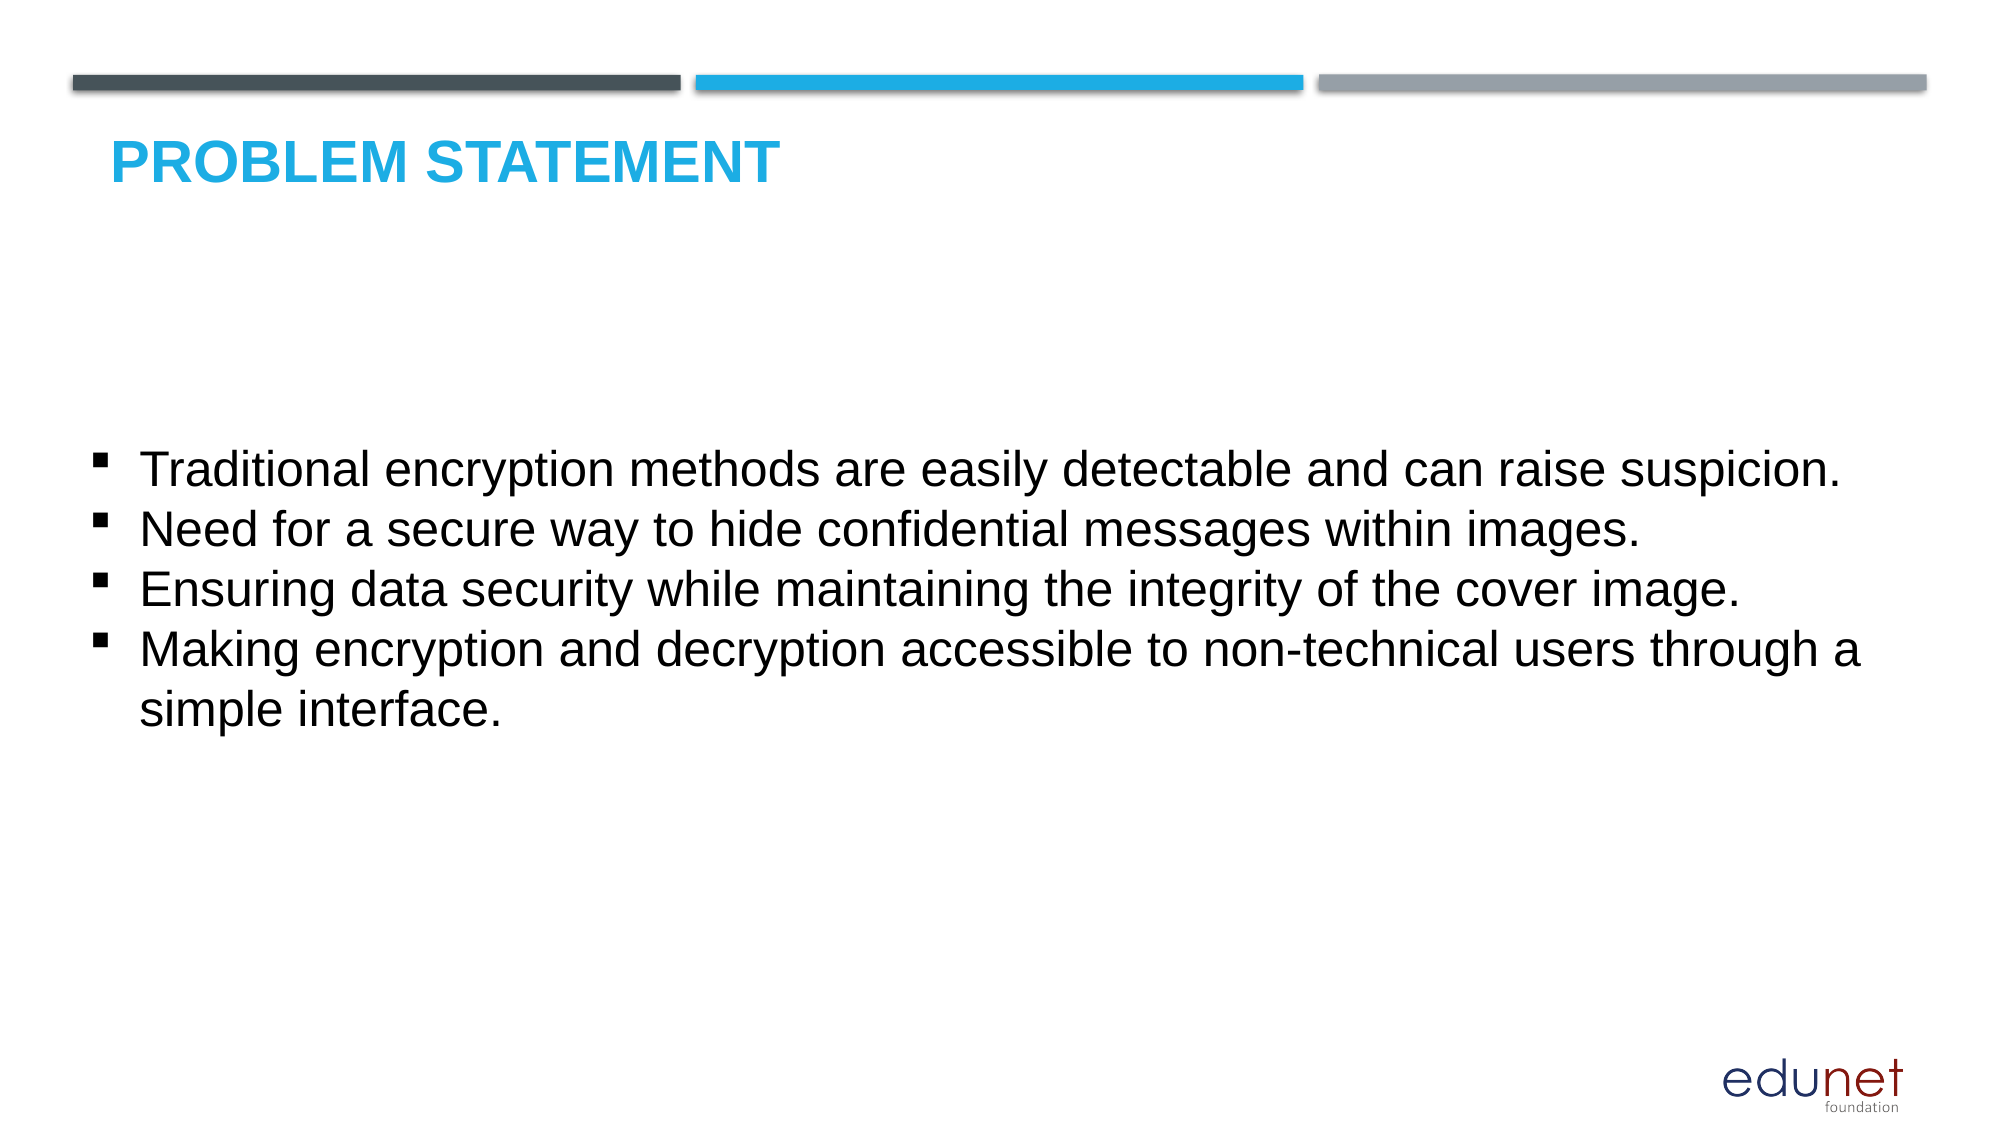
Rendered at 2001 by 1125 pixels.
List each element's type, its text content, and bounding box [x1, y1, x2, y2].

picture [1719, 1056, 1905, 1116]
list Traditional encryption methods are easily detectable and can raise suspicion. Need for a secure way to hide confidential messages within images. Ensuring data security while maintaining the integrity of the cover image. Making encryption and decryption accessible to non-technical users through a simple interface. [74, 259, 1884, 913]
title Problem Statement [95, 115, 1905, 203]
